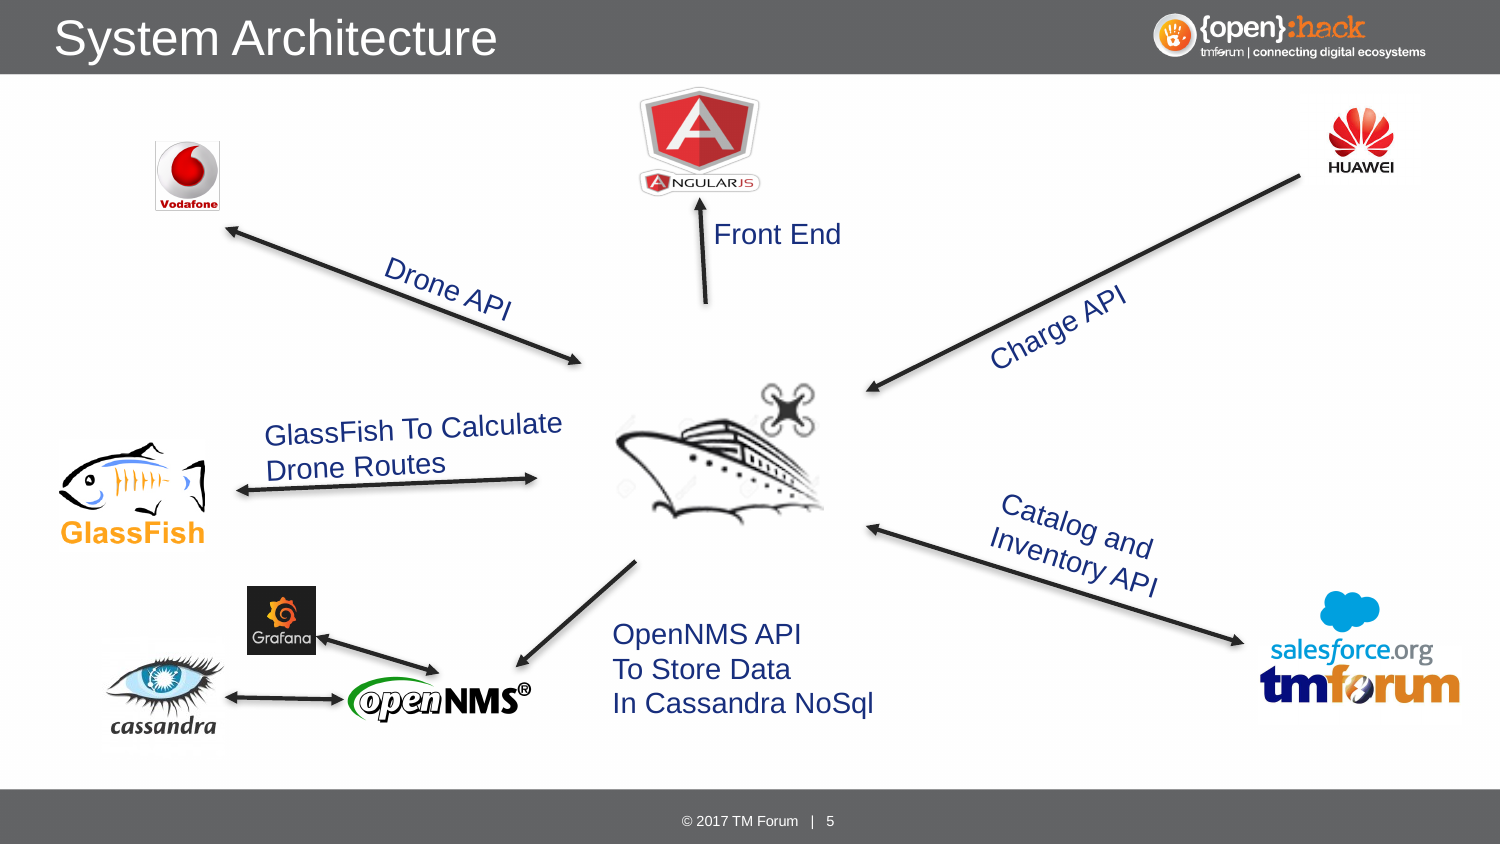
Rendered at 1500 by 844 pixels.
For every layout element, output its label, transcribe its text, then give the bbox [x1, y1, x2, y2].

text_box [699, 197, 706, 305]
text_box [315, 635, 440, 674]
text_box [235, 477, 538, 491]
text_box Catalog and Inventory API [979, 472, 1155, 524]
text_box GlassFish To Calculate Drone Routes [248, 394, 581, 481]
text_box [224, 696, 345, 700]
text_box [224, 227, 582, 364]
title System Architecture [38, 0, 1188, 95]
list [615, 85, 784, 198]
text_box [865, 525, 1245, 645]
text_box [865, 175, 1301, 392]
text_box OpenNMS API To Store Data In Cassandra NoSql [597, 607, 890, 728]
text_box Front End [710, 207, 857, 258]
picture [0, 0, 1500, 844]
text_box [515, 560, 636, 668]
